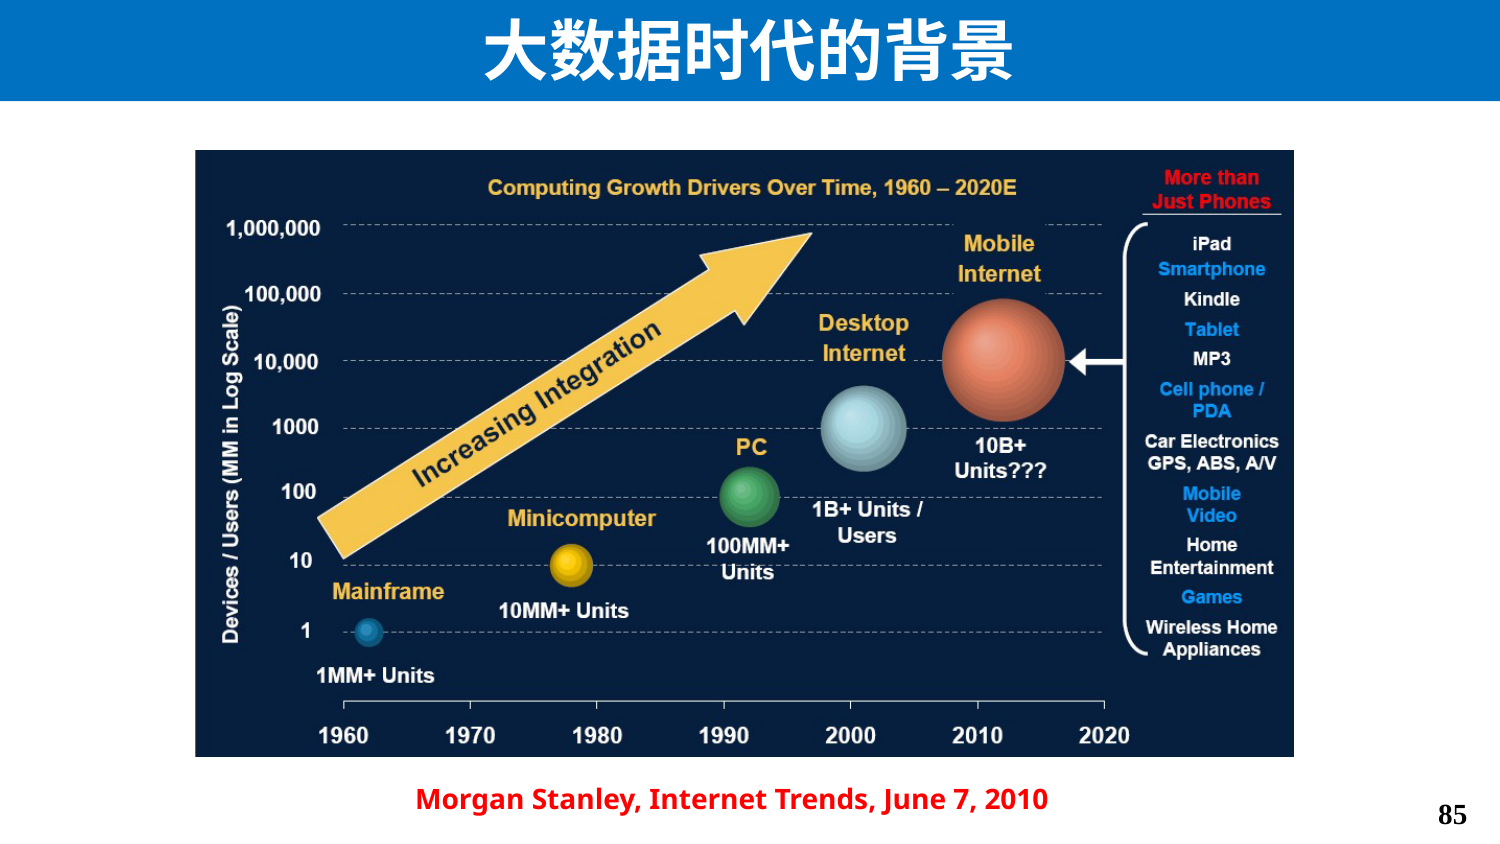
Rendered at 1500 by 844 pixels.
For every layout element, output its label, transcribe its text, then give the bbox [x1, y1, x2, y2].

title 大数据时代的背景 [0, 0, 1500, 102]
picture [195, 149, 1294, 757]
text_box Morgan Stanley, Internet Trends, June 7, 2010 [360, 774, 1105, 823]
